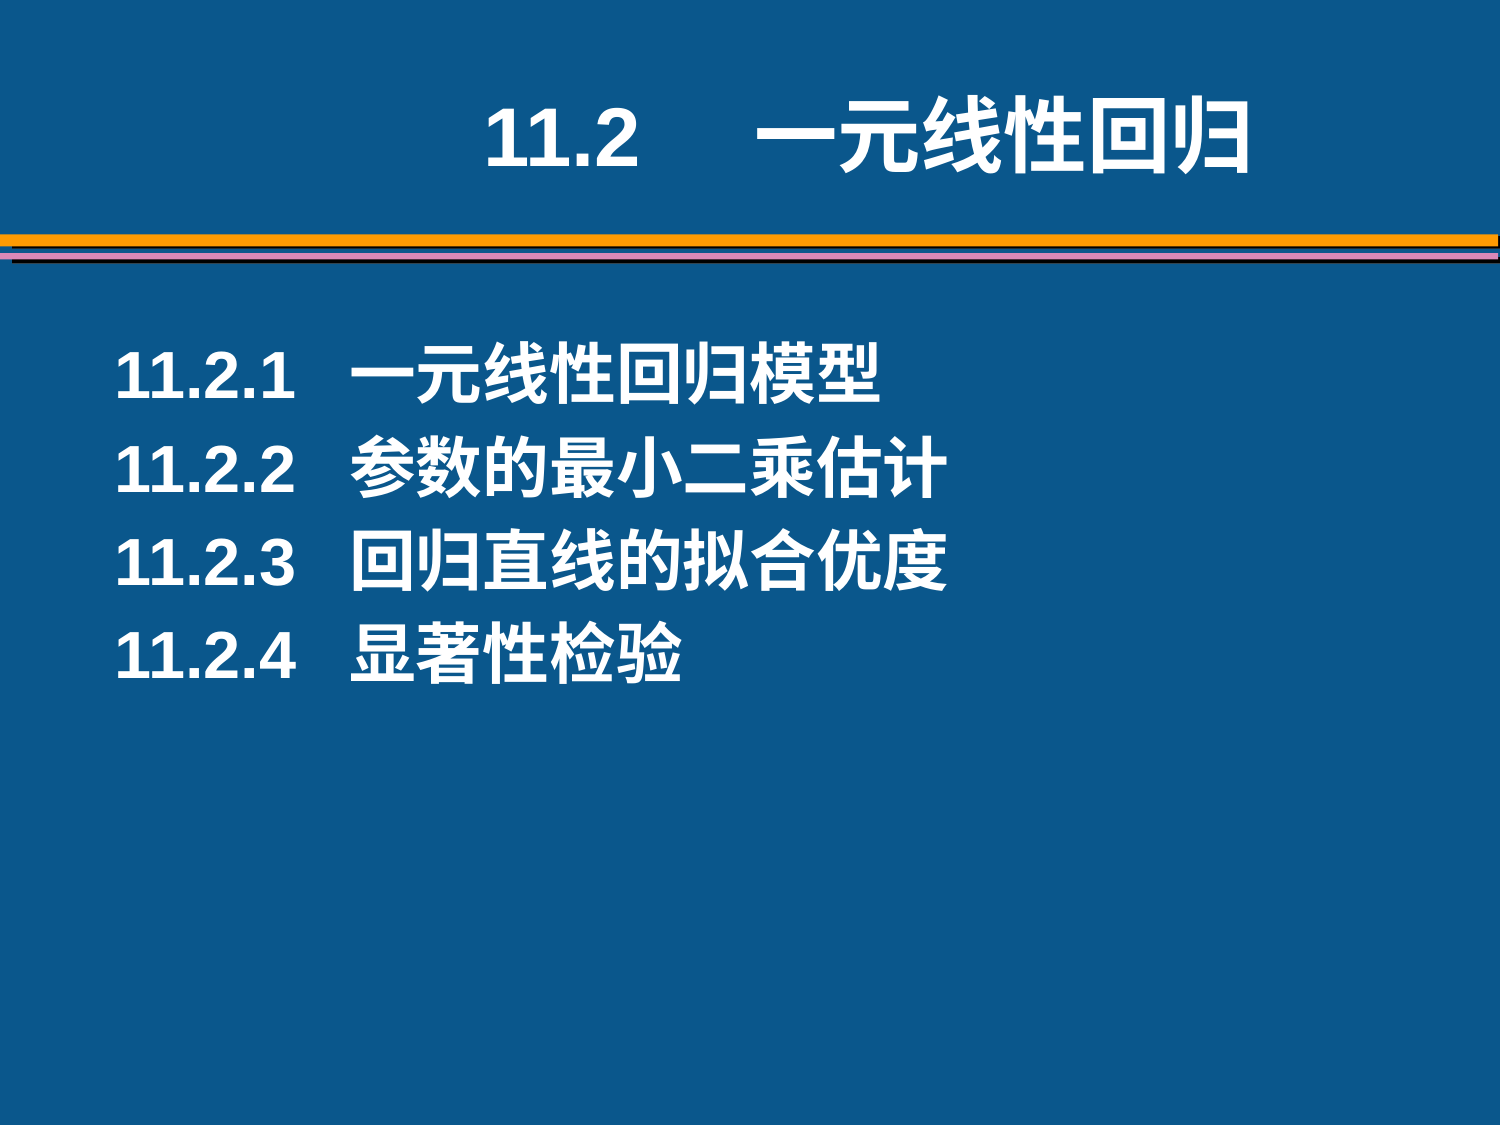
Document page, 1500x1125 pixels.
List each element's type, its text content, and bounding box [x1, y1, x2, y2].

text_box 11.2 一元线性回归 [312, 50, 1425, 225]
text_box 11.2.1 一元线性回归模型 11.2.2 参数的最小二乘估计 11.2.3 回归直线的拟合优度 11.2.4 显著性检验 [99, 324, 1438, 1000]
